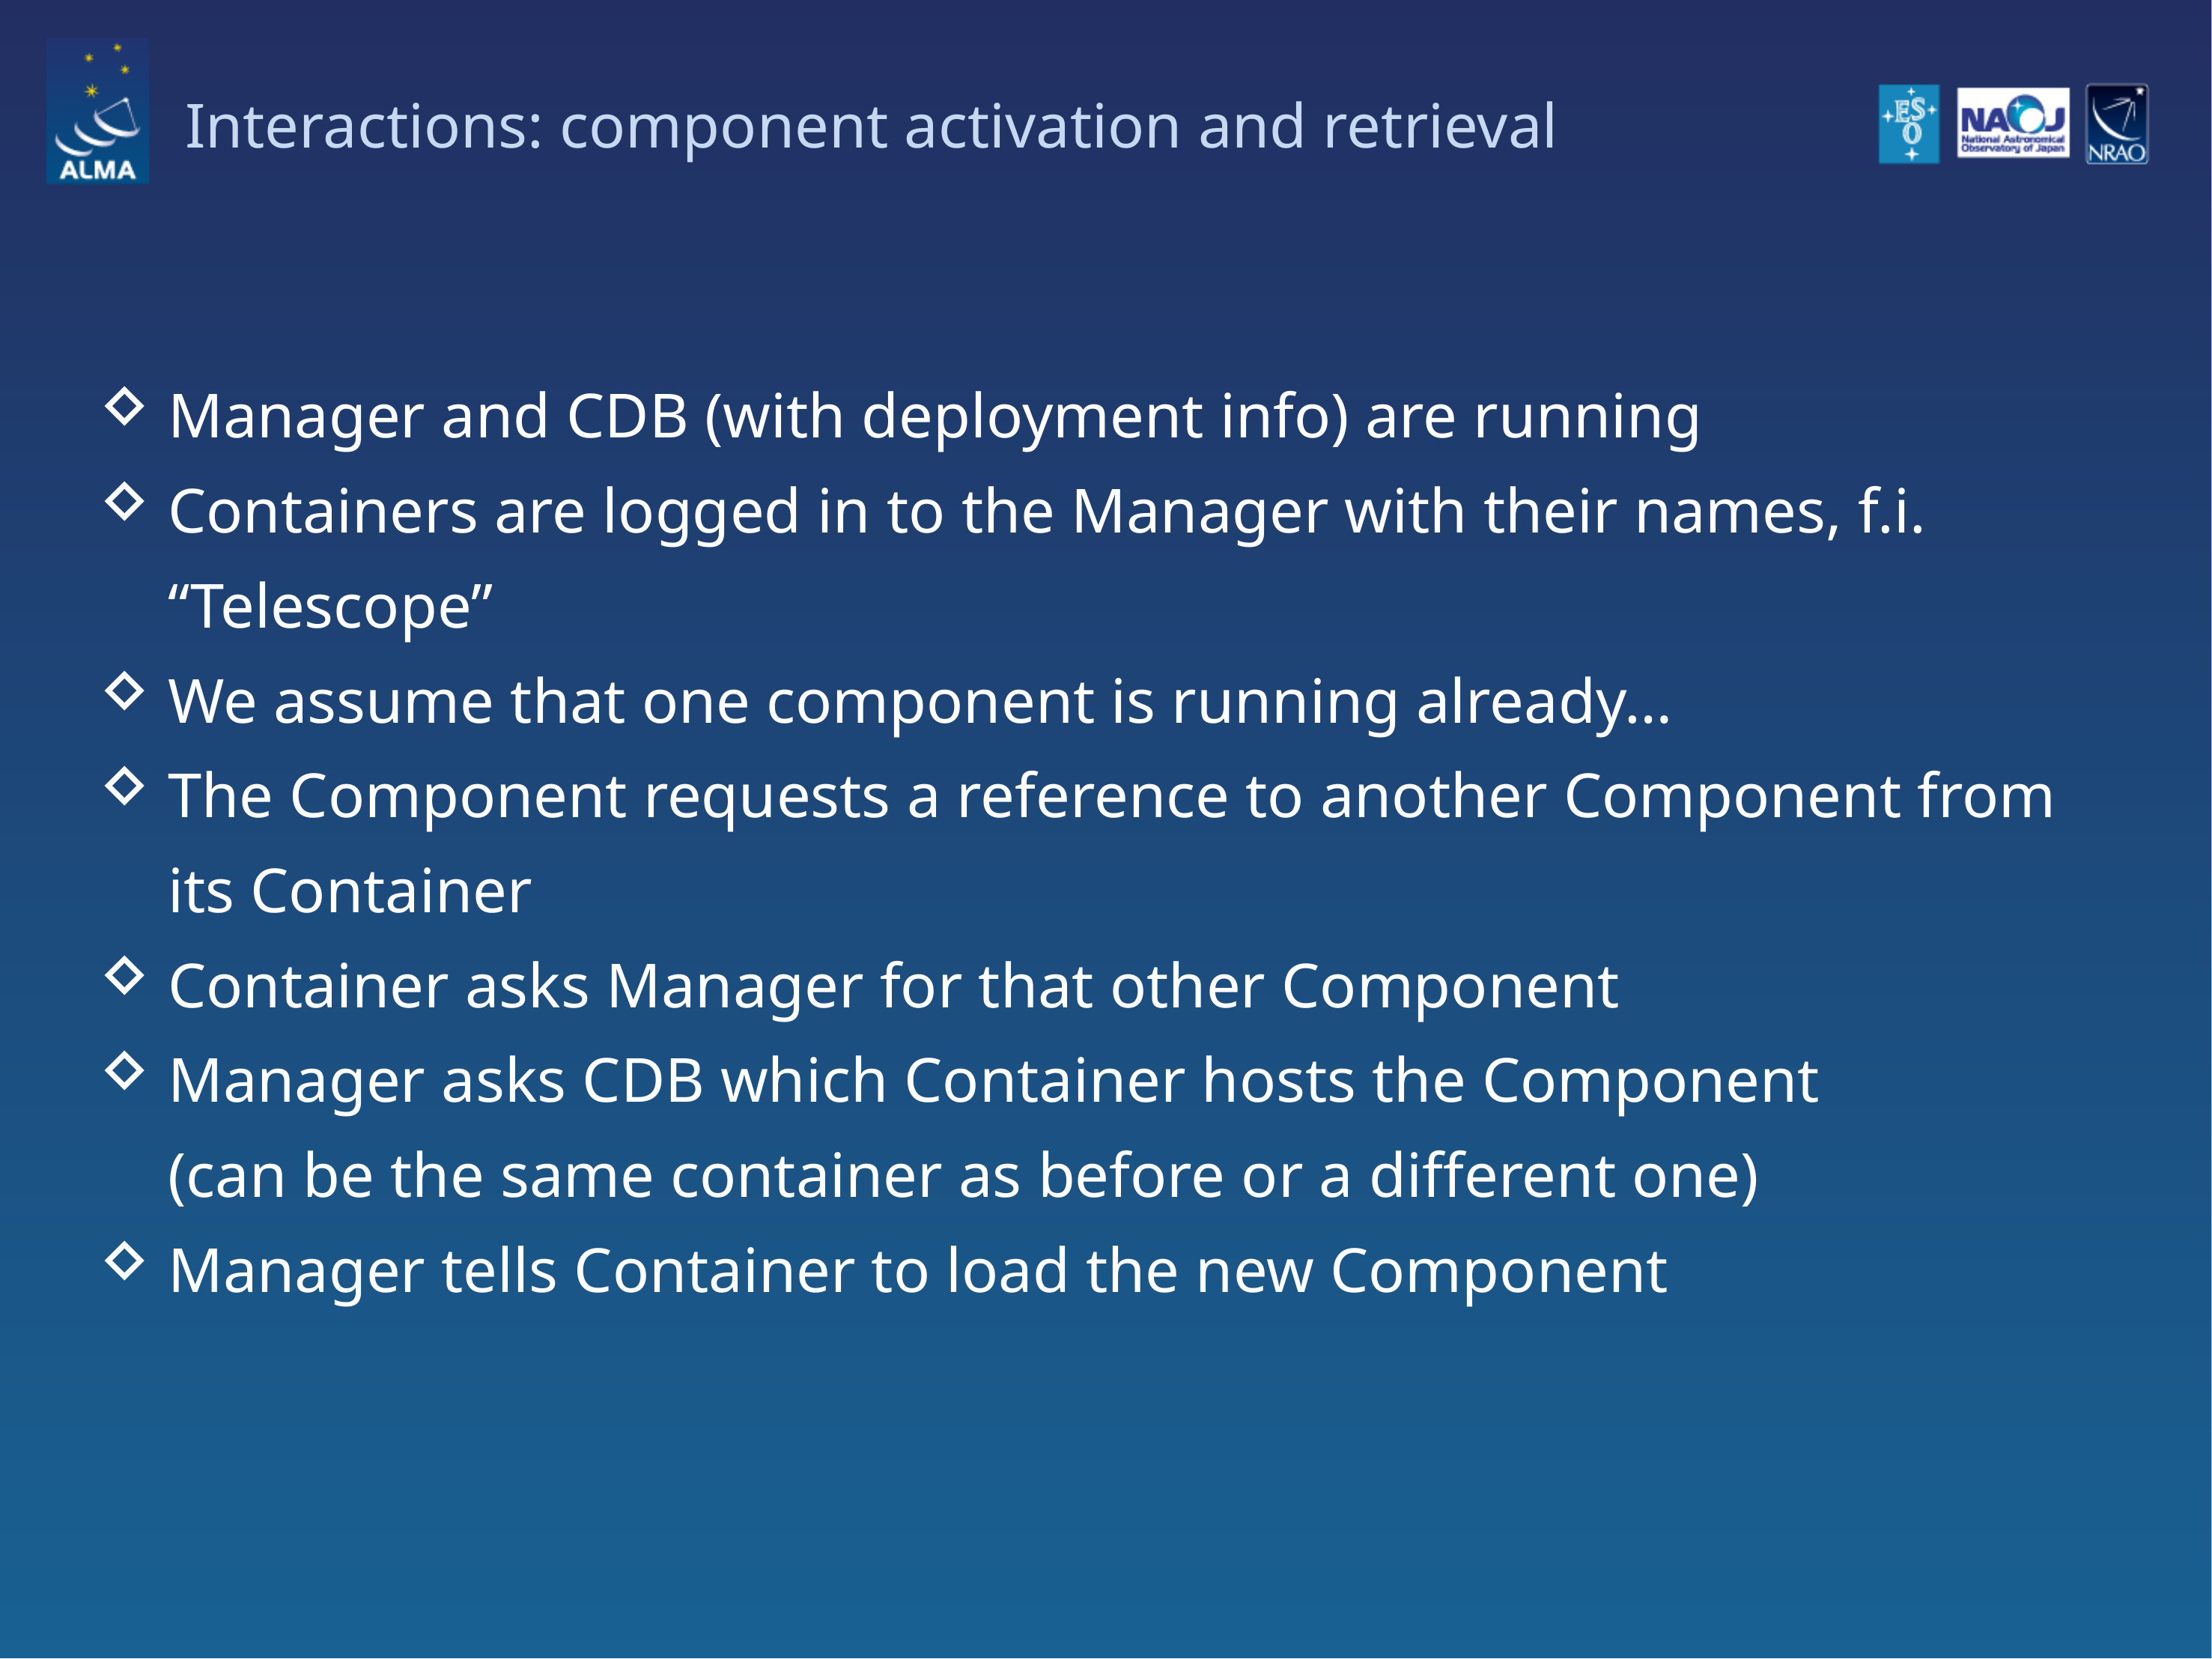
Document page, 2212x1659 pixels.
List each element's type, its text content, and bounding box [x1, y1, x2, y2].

title Interactions: component activation and retrieval [160, 73, 1855, 173]
text_box Manager and CDB (with deployment info) are running Containers are logged in to the Manager with their names, f.i. “Telescope” We assume that one component is running already… The Component requests a reference to another Component from its Container Container asks Manager for that other Component Manager asks CDB which Container hosts the Component (can be the same container as before or a different one) Manager tells Container to load the new Component [86, 349, 2130, 1311]
picture [0, 0, 2212, 1658]
